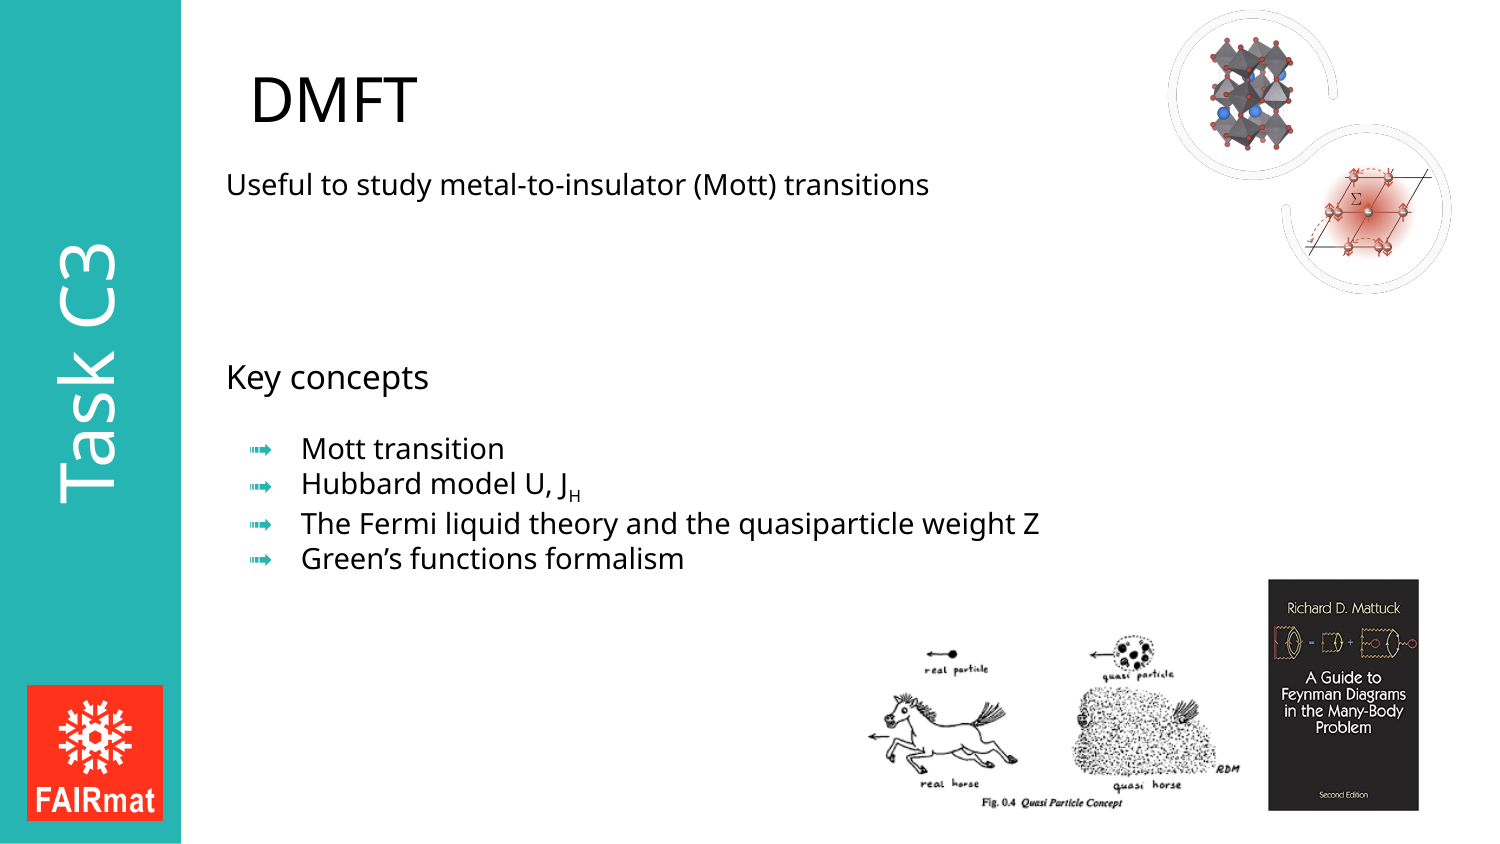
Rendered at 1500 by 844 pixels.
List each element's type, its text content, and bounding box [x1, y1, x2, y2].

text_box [210, 8, 1454, 295]
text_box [852, 579, 1419, 811]
list Task C3 [16, 45, 163, 681]
text_box Key concepts Mott transition Hubbard model U, JH The Fermi liquid theory and the quasiparticle weight Z Green’s functions formalism [210, 340, 1096, 591]
picture [27, 685, 163, 821]
